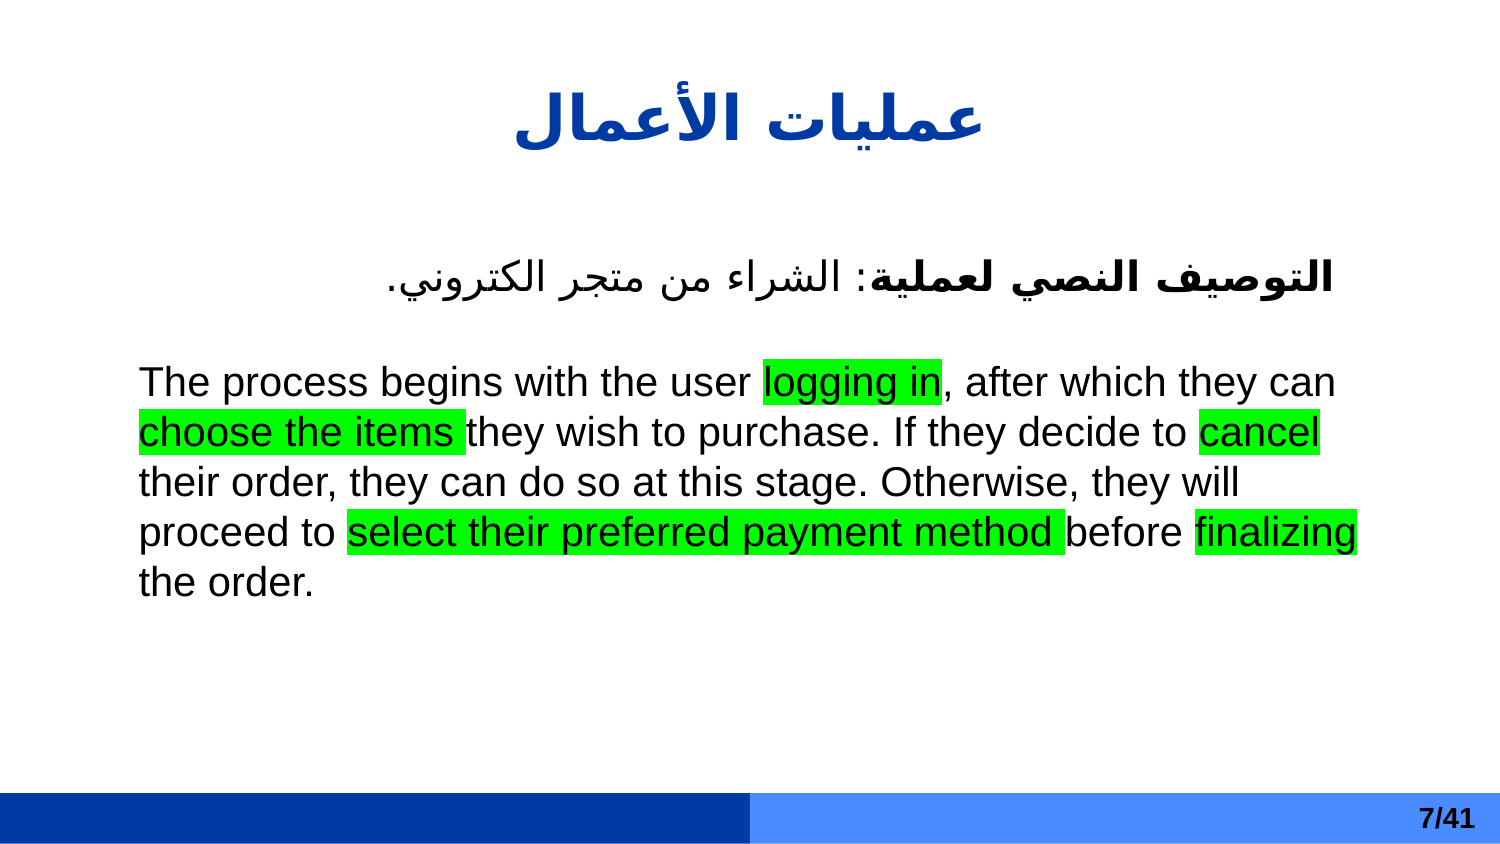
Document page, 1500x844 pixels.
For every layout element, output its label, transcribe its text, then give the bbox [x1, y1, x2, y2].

text_box عمليات الأعمال [117, 62, 1383, 178]
text_box 7/41 [1403, 791, 1500, 842]
text_box The process begins with the user logging in, after which they can choose the items they wish to purchase. If they decide to cancel their order, they can do so at this stage. Otherwise, they will proceed to select their preferred payment method before finalizing the order. [123, 347, 1376, 612]
text_box التوصيف النصي لعملية: الشراء من متجر الكتروني. [270, 242, 1351, 308]
